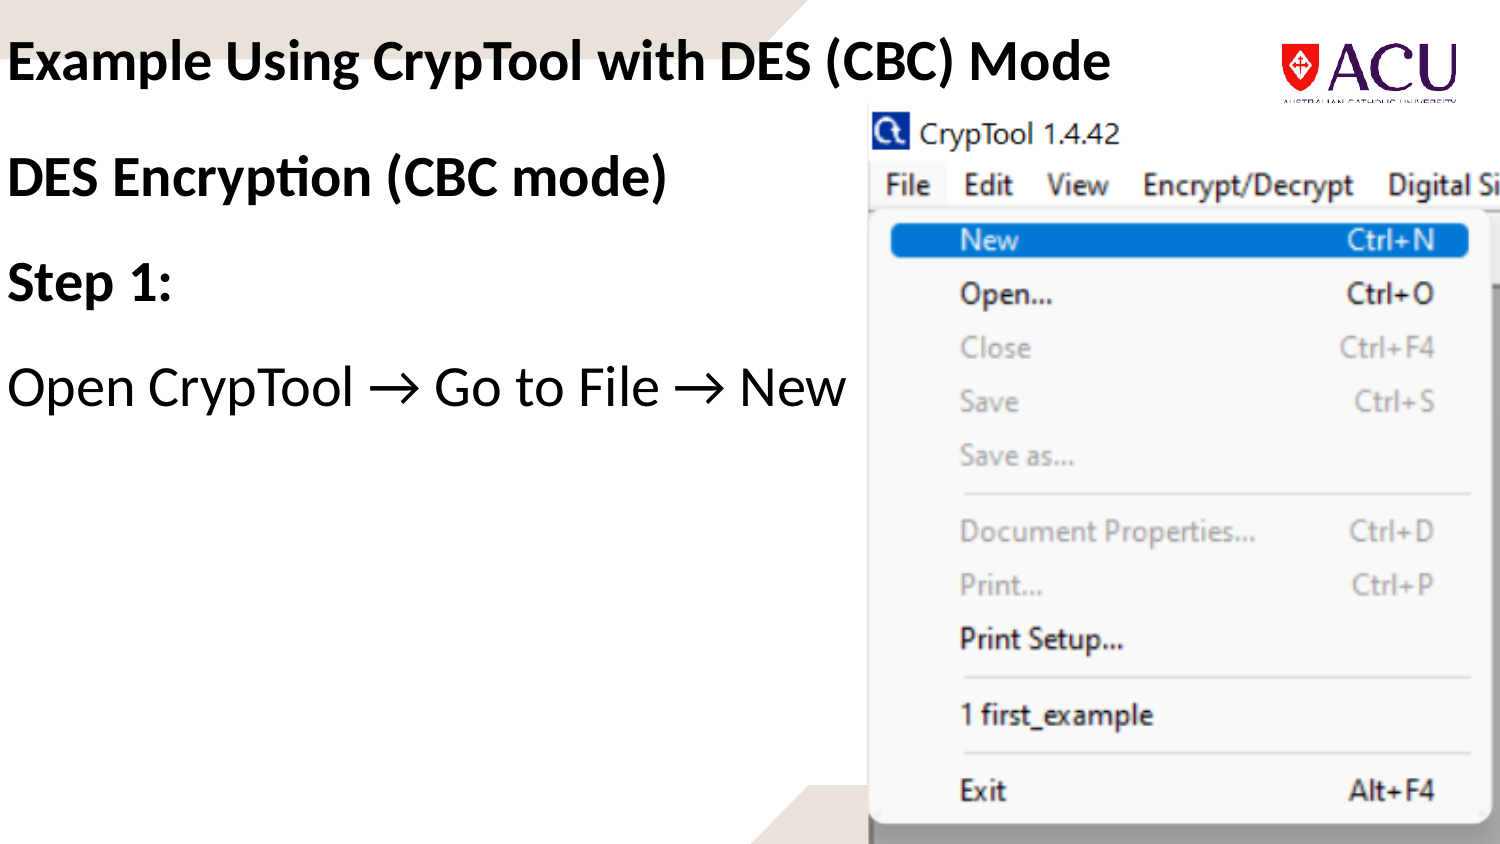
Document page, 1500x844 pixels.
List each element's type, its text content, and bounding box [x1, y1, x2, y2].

text_box DES Encryption (CBC mode) Step 1: Open CrypTool → Go to File → New [0, 96, 838, 426]
picture [837, 98, 1500, 844]
text_box Example Using CrypTool with DES (CBC) Mode [0, 0, 1491, 96]
